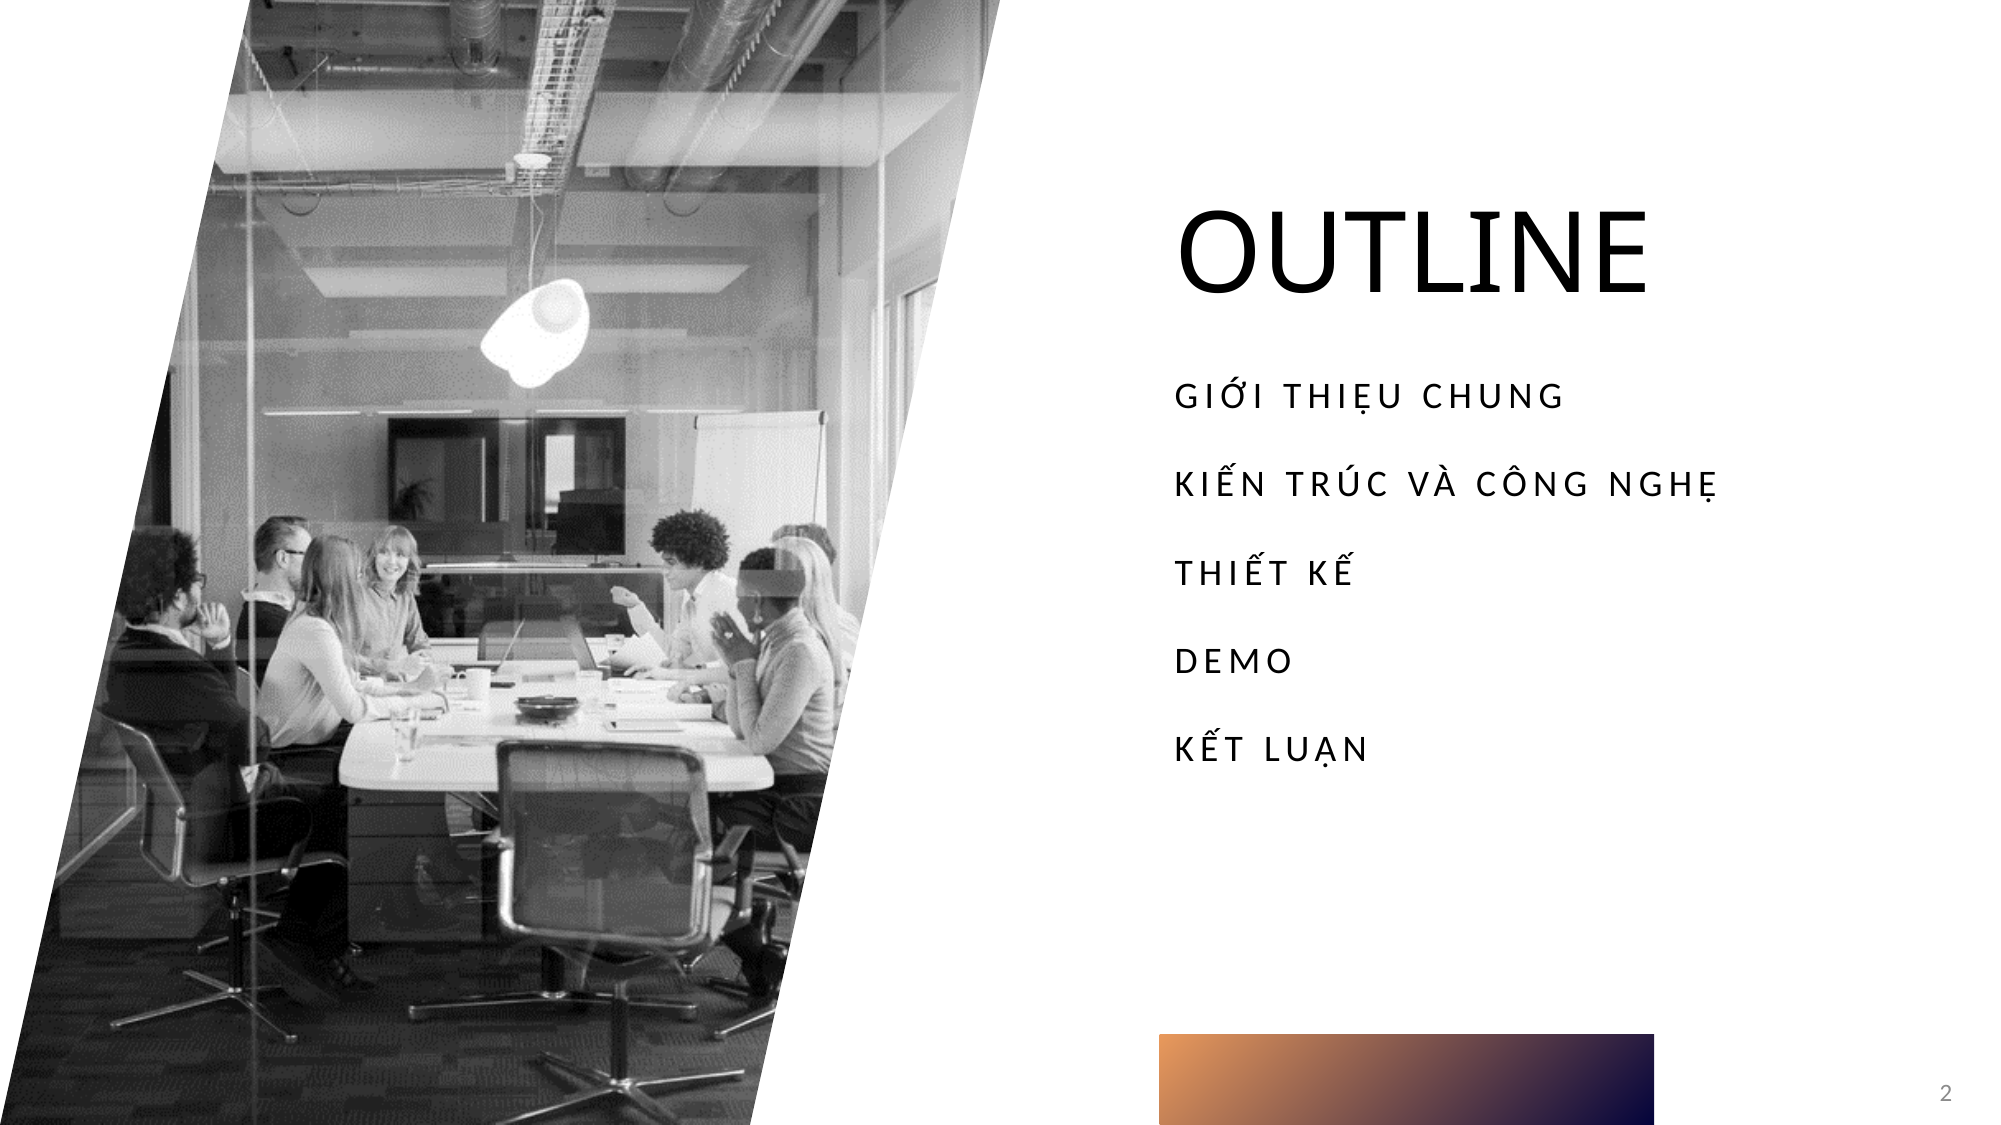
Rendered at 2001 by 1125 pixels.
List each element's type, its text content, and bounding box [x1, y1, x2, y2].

title OUTLINE [1159, 105, 1955, 341]
slide_number 2 [1894, 1061, 1968, 1121]
list GIỚI THIỆU CHUNG KIẾN TRÚC VÀ CÔNG NGHỆ THIẾT KẾ DEMO KẾT LUẬN [1159, 341, 1835, 965]
picture [0, 0, 1000, 1125]
